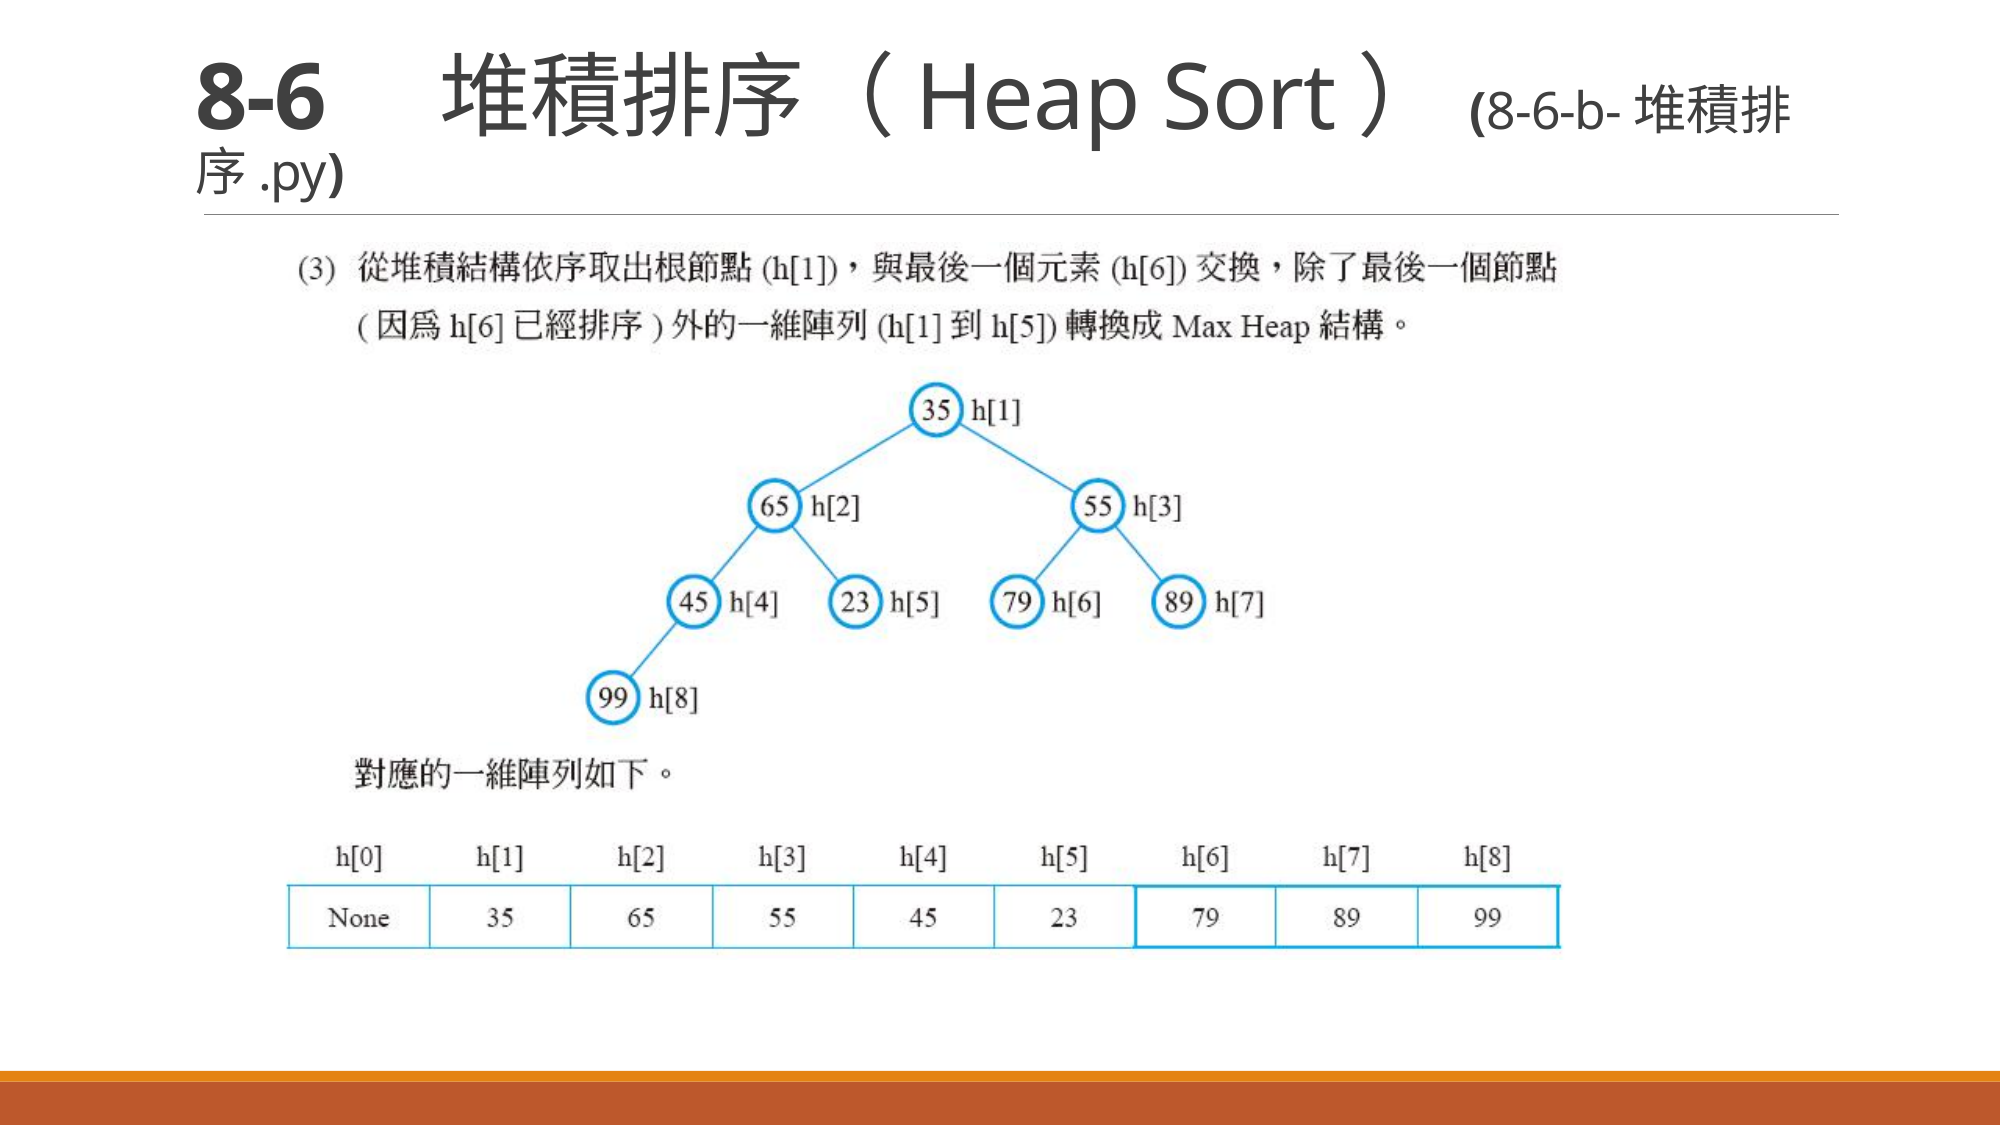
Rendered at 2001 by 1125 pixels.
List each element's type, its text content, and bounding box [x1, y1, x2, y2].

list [261, 241, 1581, 960]
title 8-6 堆積排序（Heap Sort）(8-6-b-堆積排序.py) [180, 47, 1830, 209]
